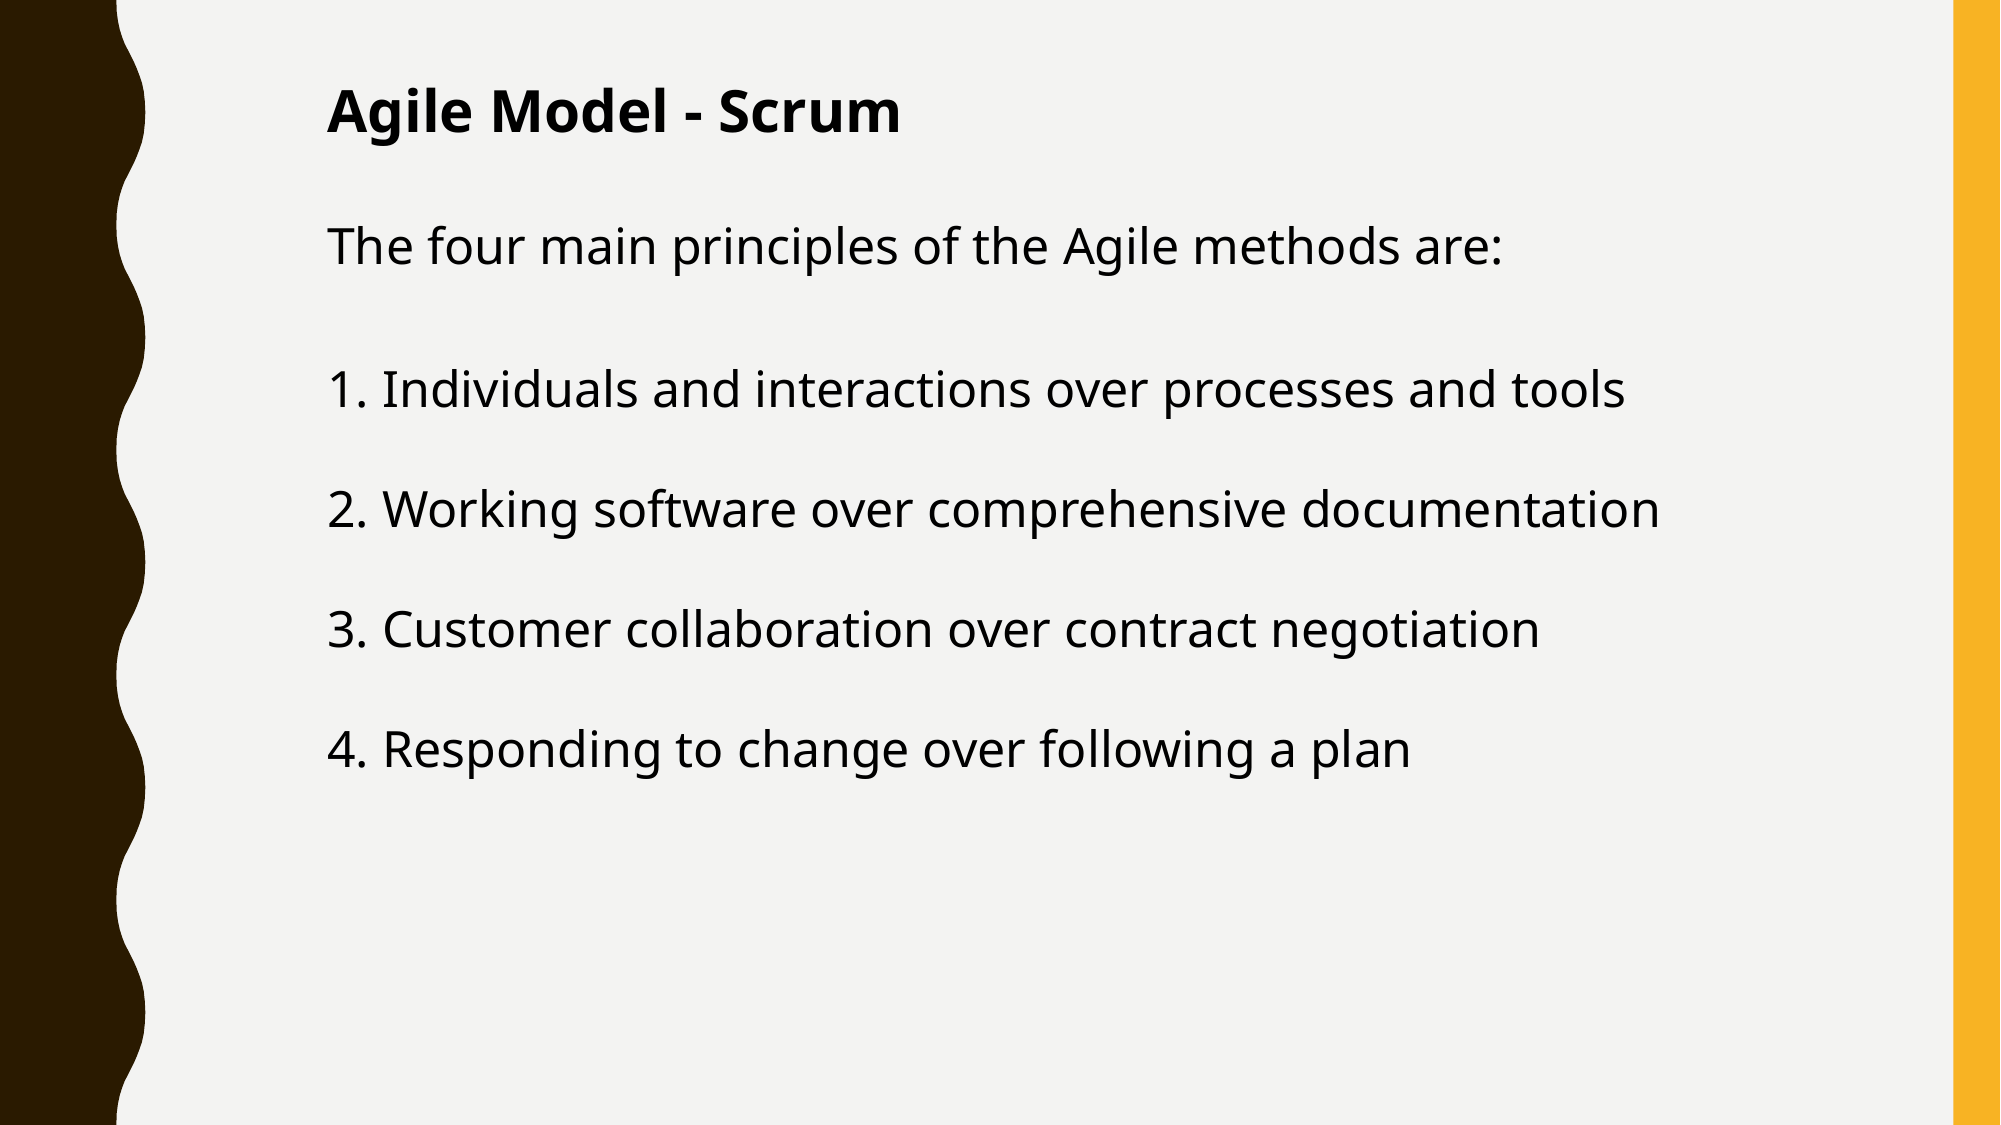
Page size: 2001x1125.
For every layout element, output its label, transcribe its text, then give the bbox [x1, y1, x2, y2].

text_box The four main principles of the Agile methods are: 1. Individuals and interactions over processes and tools 2. Working software over comprehensive documentation 3. Customer collaboration over contract negotiation 4. Responding to change over following a plan [312, 207, 1703, 950]
text_box Agile Model - Scrum [312, 65, 1565, 153]
